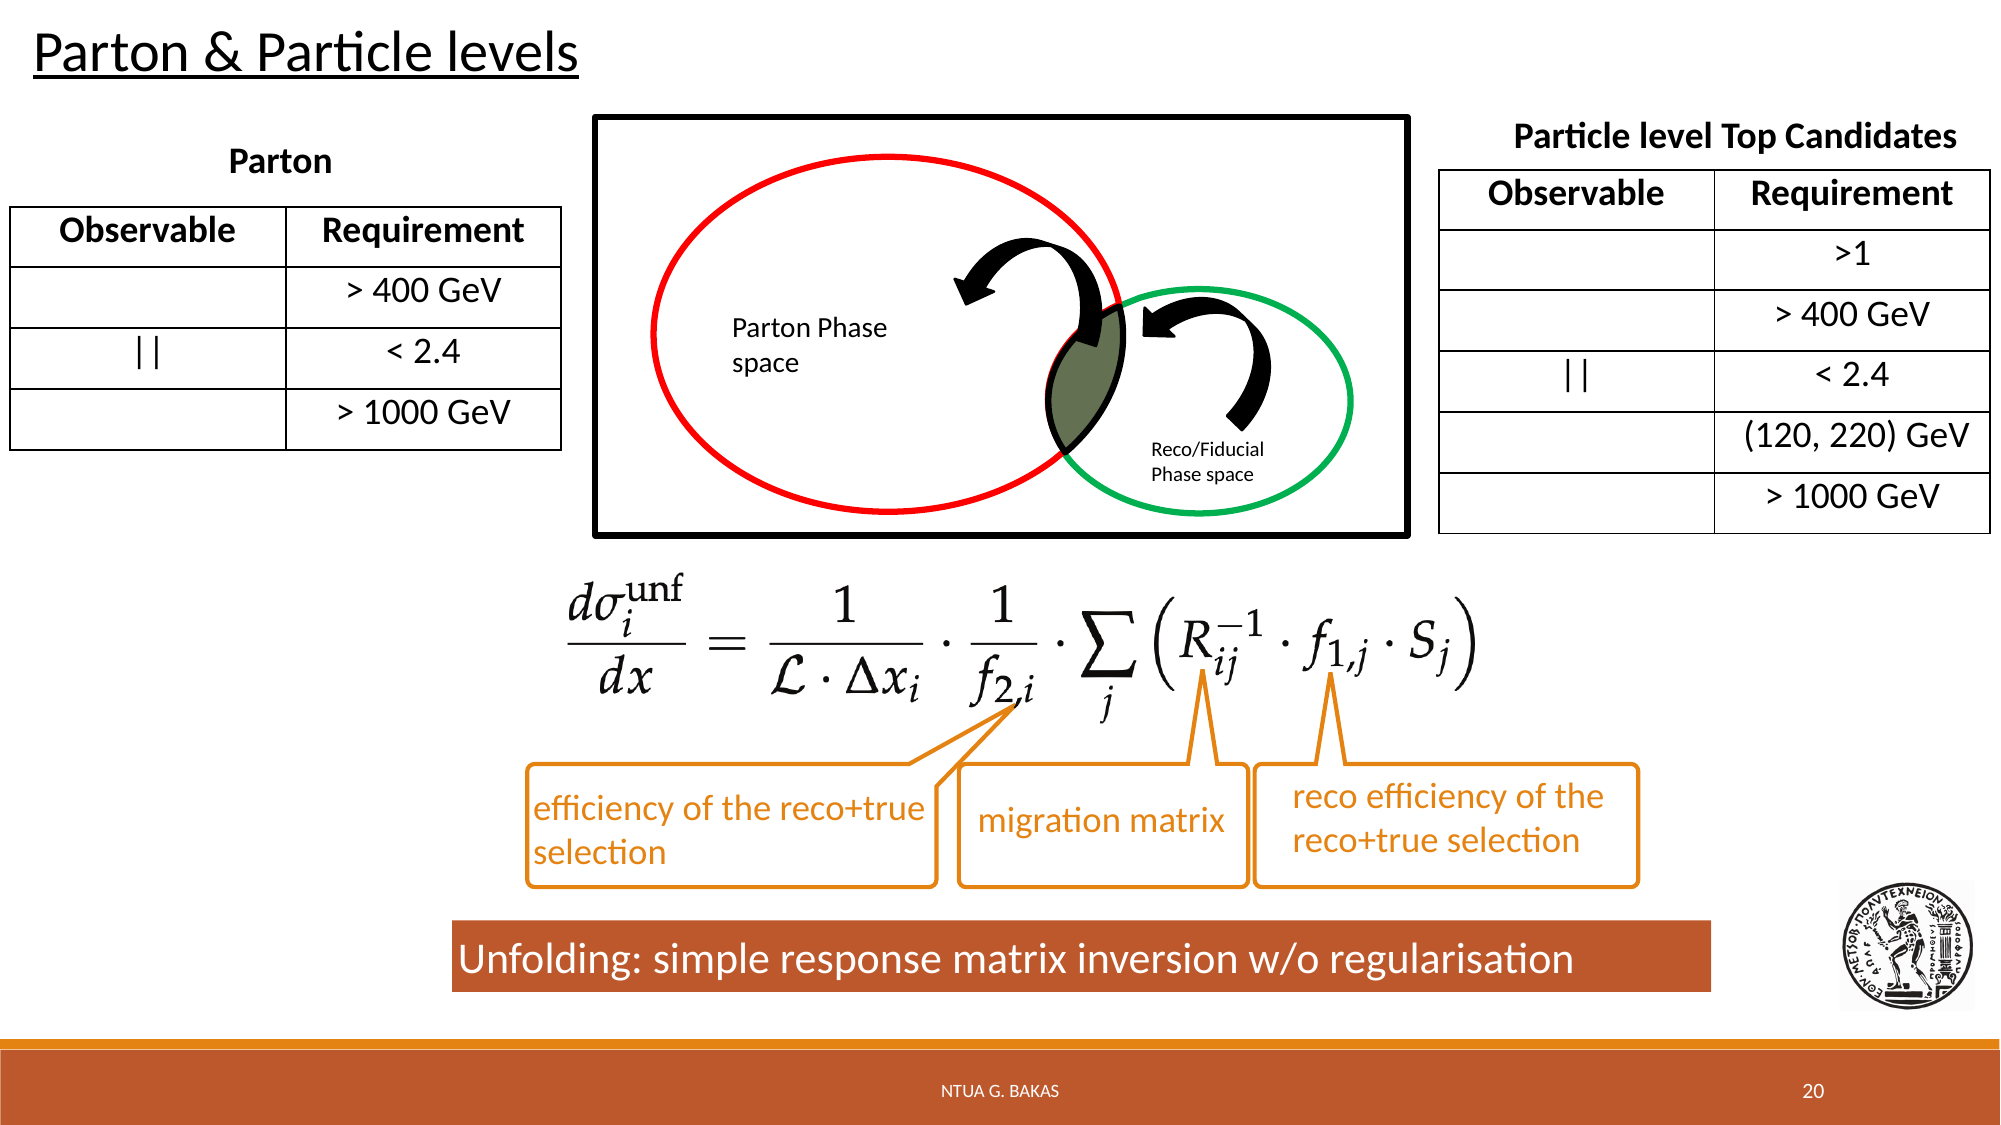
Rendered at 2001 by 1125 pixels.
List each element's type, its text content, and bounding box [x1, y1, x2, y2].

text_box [1254, 672, 1671, 888]
slide_number 20 [1624, 1059, 1840, 1120]
picture [1839, 880, 1975, 1012]
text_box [451, 919, 1712, 993]
text_box Parton & Particle levels [18, 5, 701, 91]
picture [558, 538, 1484, 734]
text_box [526, 704, 955, 888]
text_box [958, 741, 1251, 888]
footer NTUA G. Bakas [604, 1059, 1396, 1120]
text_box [594, 116, 1408, 537]
text_box Particle level Top Candidates [1508, 104, 1964, 162]
text_box Parton [222, 129, 447, 187]
